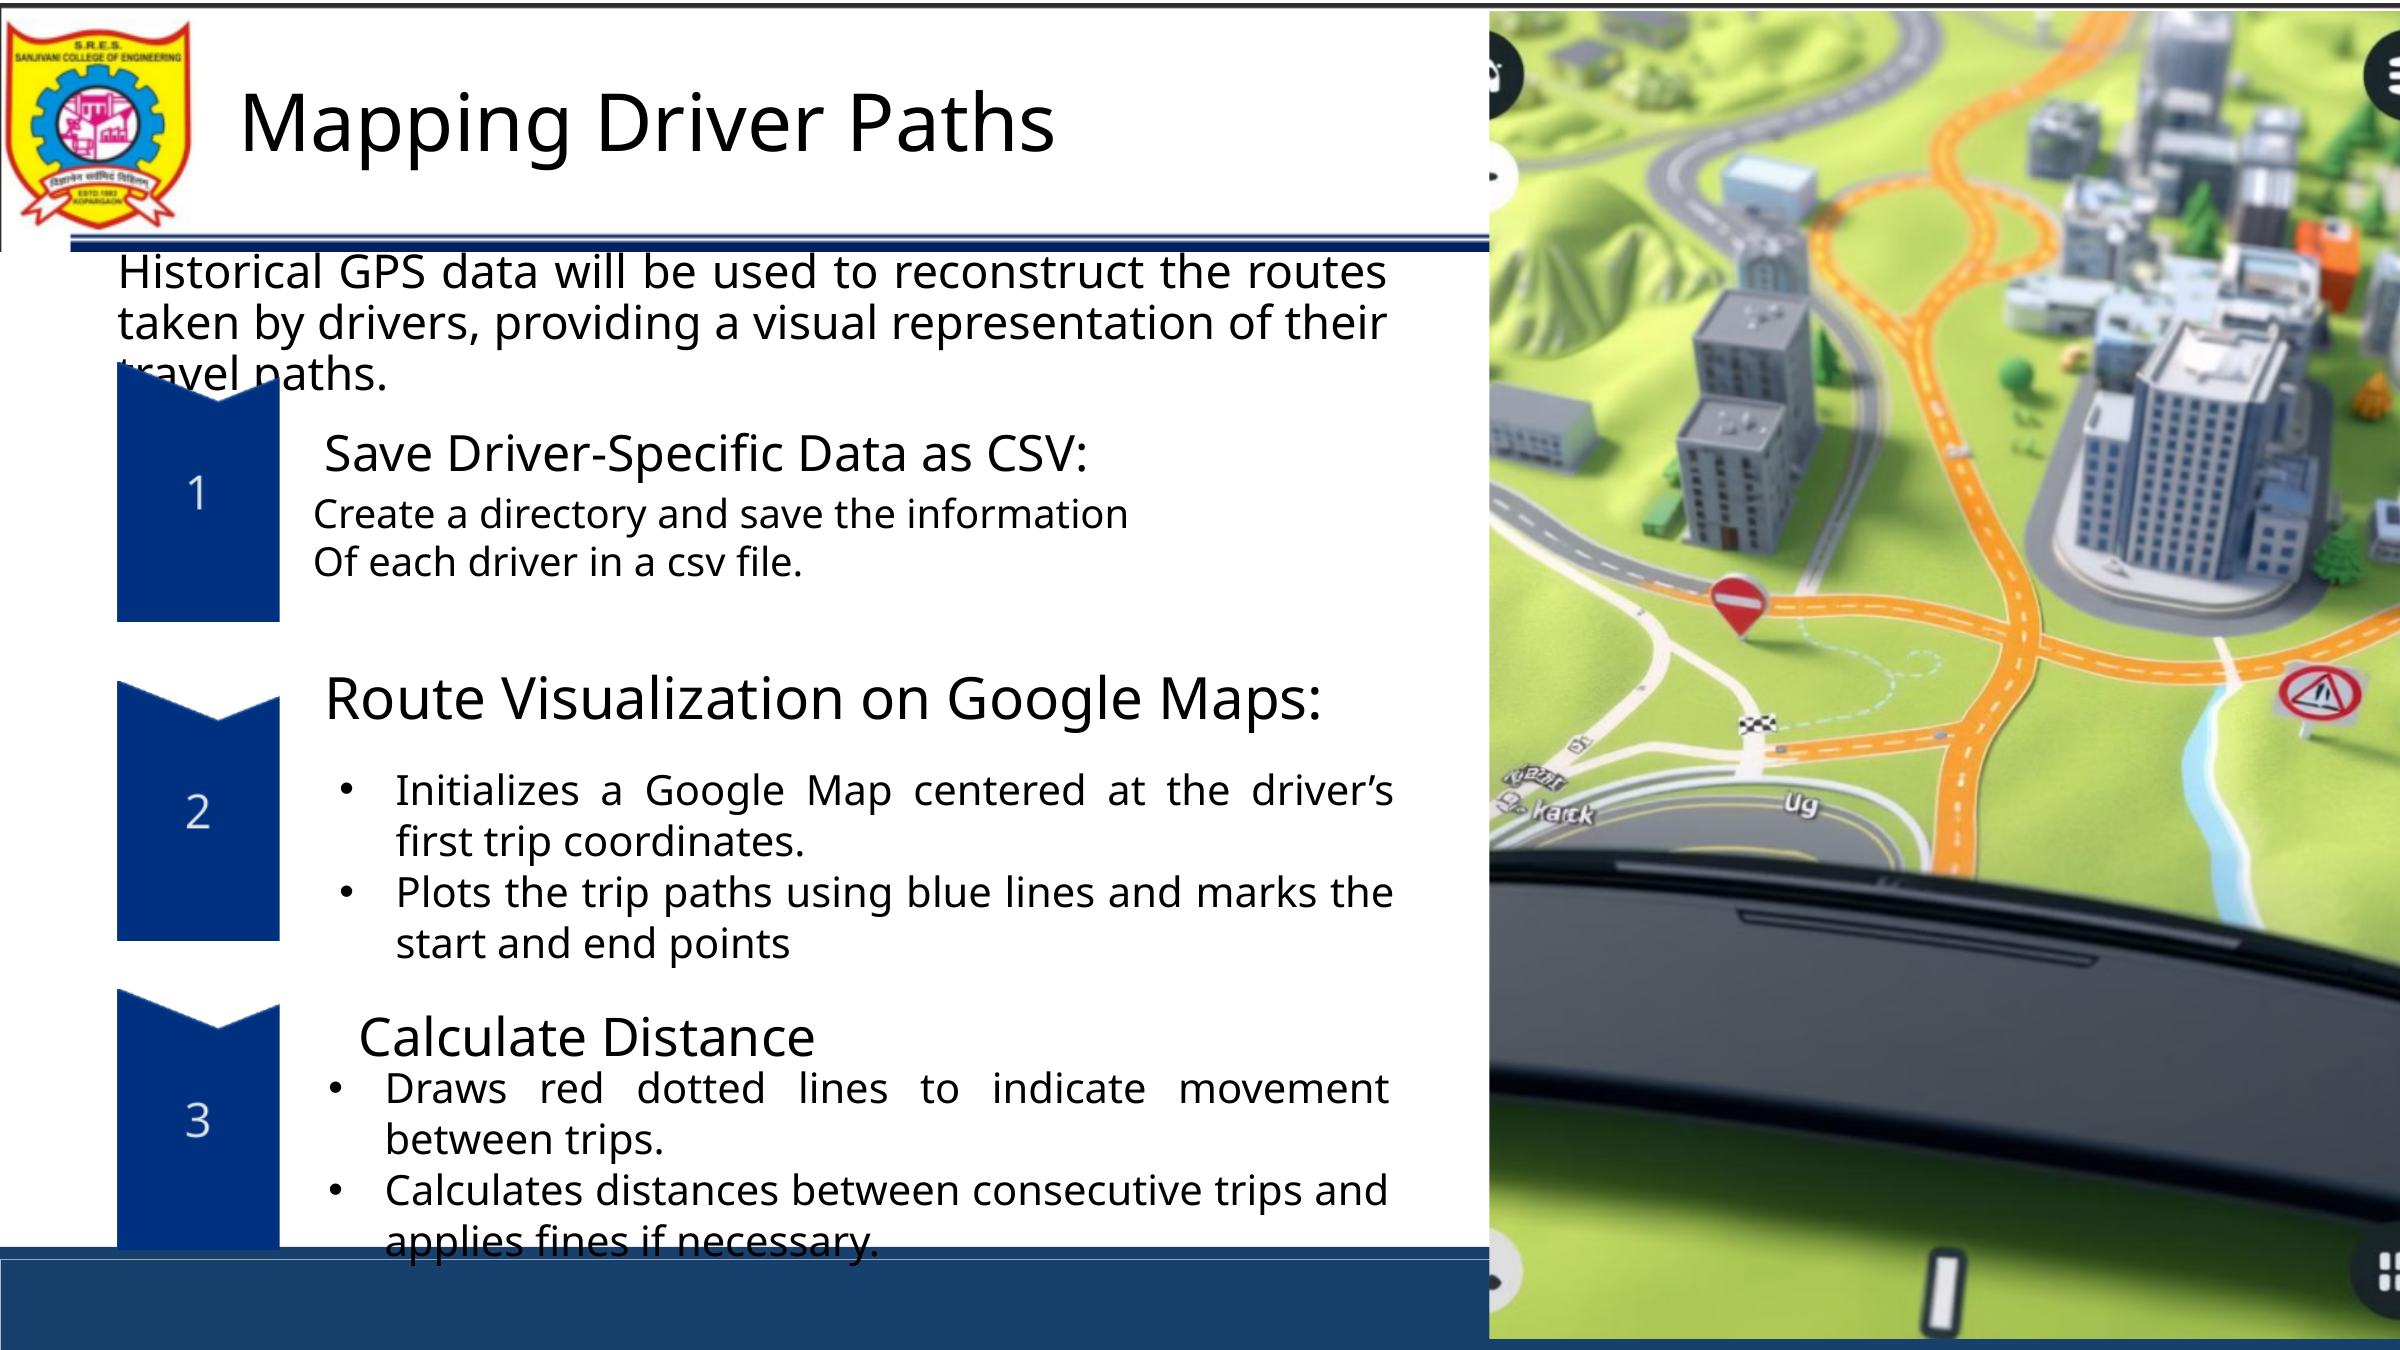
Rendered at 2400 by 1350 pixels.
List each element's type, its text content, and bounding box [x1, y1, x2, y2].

picture [0, 2, 2400, 253]
text_box [117, 362, 280, 622]
text_box Initializes a Google Map centered at the driver’s first trip coordinates. Plots the trip paths using blue lines and marks the start and end points [324, 755, 1410, 974]
text_box Historical GPS data will be used to reconstruct the routes taken by drivers, providing a visual representation of their travel paths. [117, 263, 1390, 401]
text_box [1489, 263, 2400, 1339]
text_box [117, 989, 280, 1250]
text_box [117, 681, 280, 941]
text_box Route Visualization on Google Maps: [324, 681, 1489, 732]
text_box Save Driver-Specific Data as CSV: [324, 421, 1264, 482]
text_box Calculate Distance [358, 1017, 835, 1060]
text_box Create a directory and save the information Of each driver in a csv file. [297, 480, 1157, 592]
text_box Draws red dotted lines to indicate movement between trips. Calculates distances between consecutive trips and applies fines if necessary. [328, 1060, 1390, 1265]
